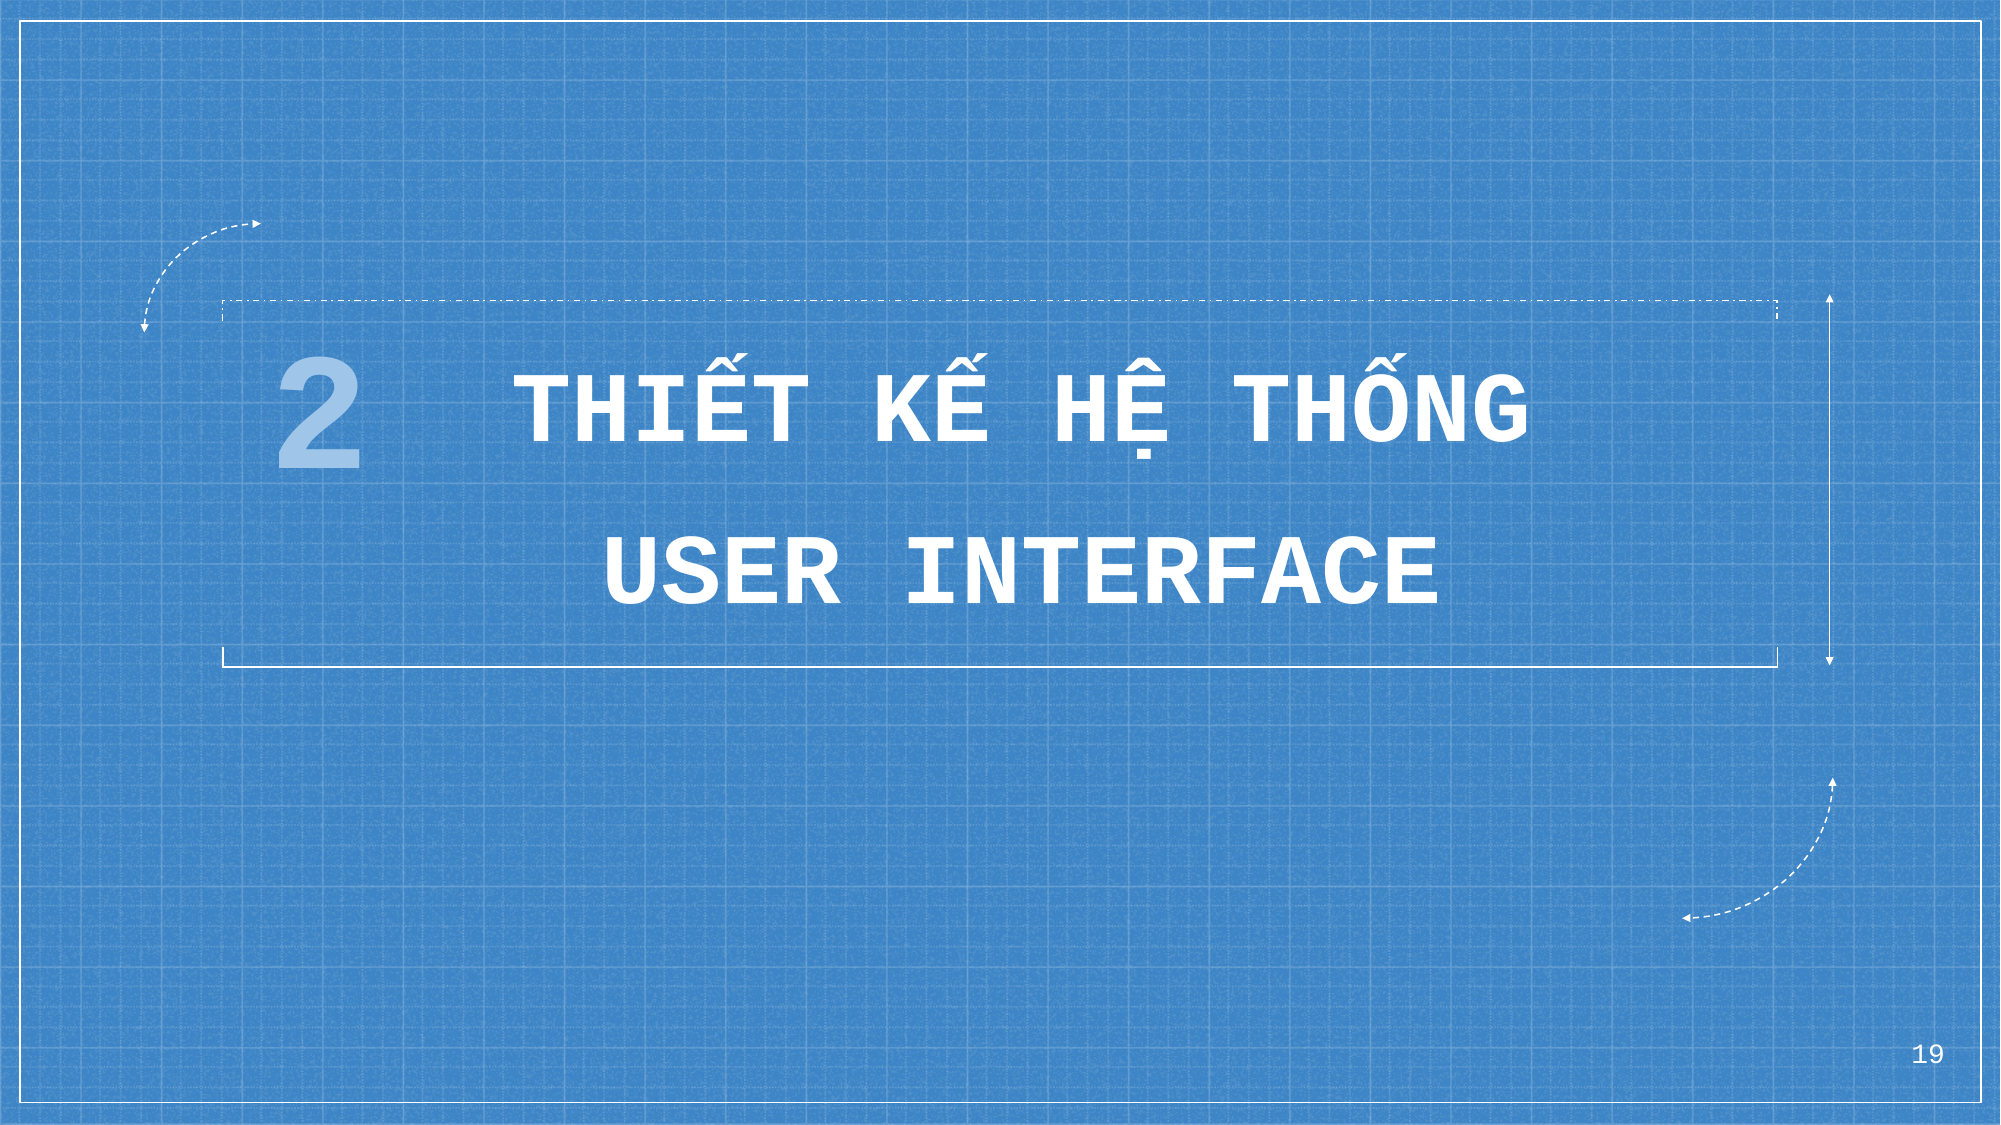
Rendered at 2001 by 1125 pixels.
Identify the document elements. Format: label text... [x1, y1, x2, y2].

text_box THIẾT KẾ HỆ THỐNG [491, 321, 1552, 482]
text_box USER INTERFACE [581, 483, 1462, 644]
picture [0, 0, 2000, 1125]
text_box 2 [254, 294, 385, 509]
slide_number 19 [1864, 1015, 1966, 1079]
